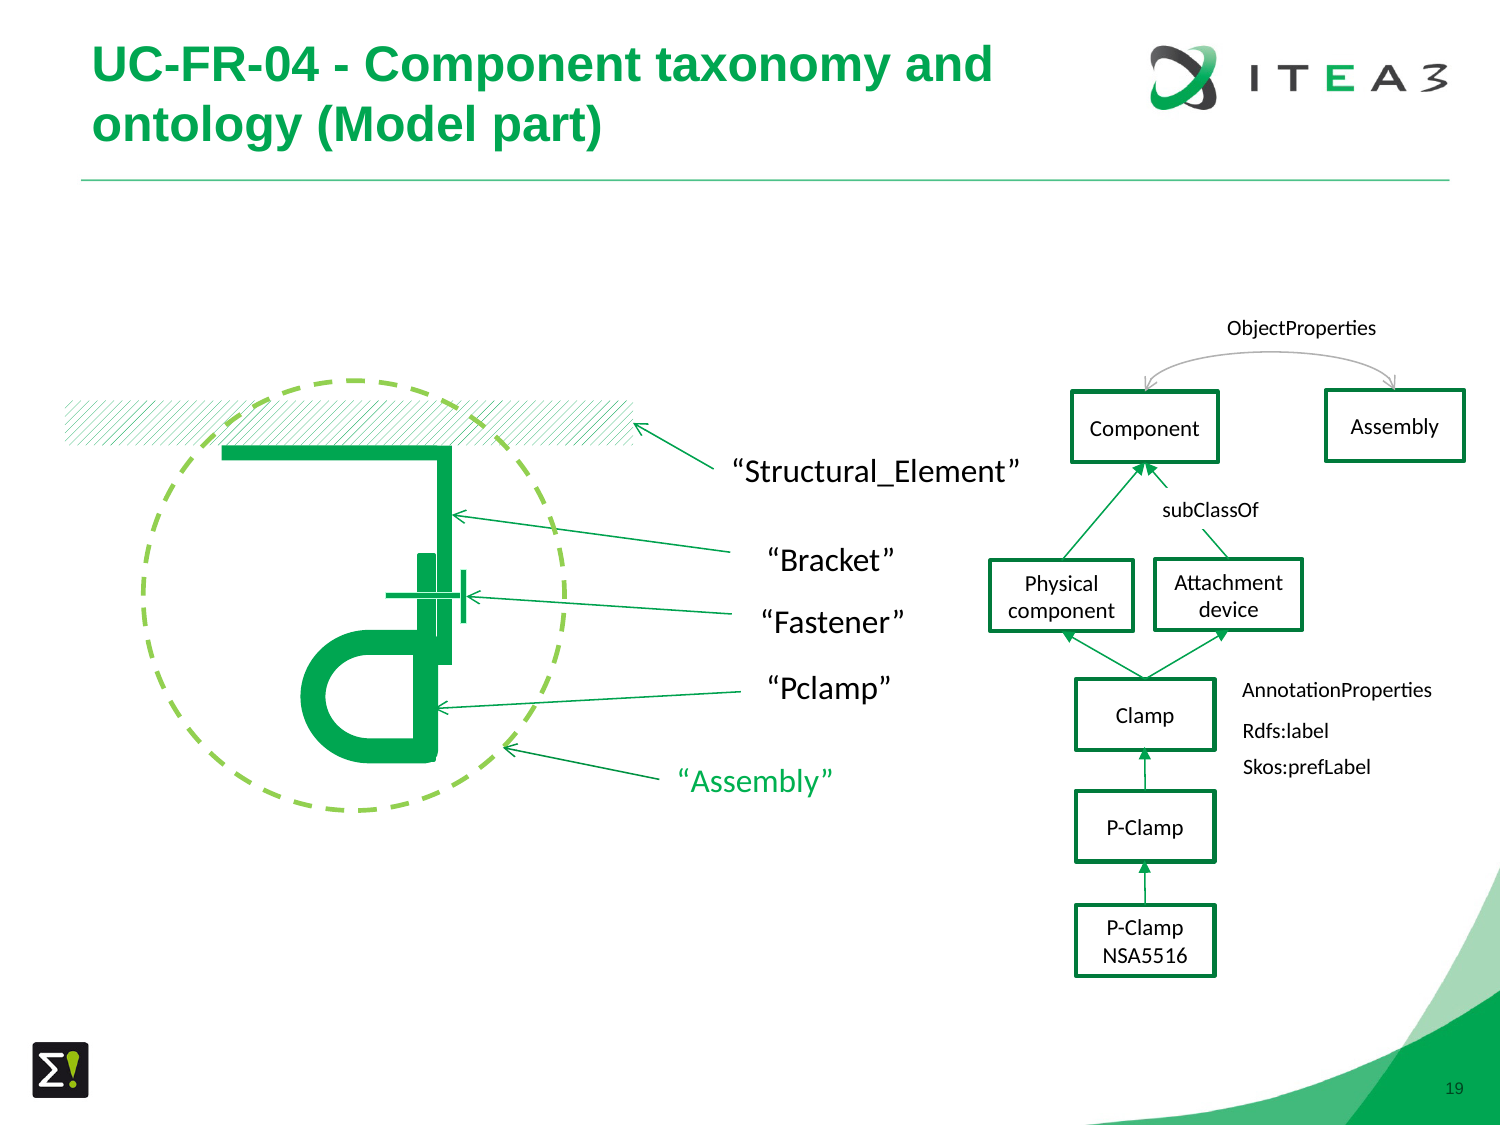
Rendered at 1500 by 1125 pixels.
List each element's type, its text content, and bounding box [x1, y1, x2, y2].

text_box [64, 380, 984, 811]
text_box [989, 305, 1465, 977]
picture [0, 0, 1500, 1125]
title UC-FR-04 - Component taxonomy and ontology (Model part) [76, 23, 1099, 160]
